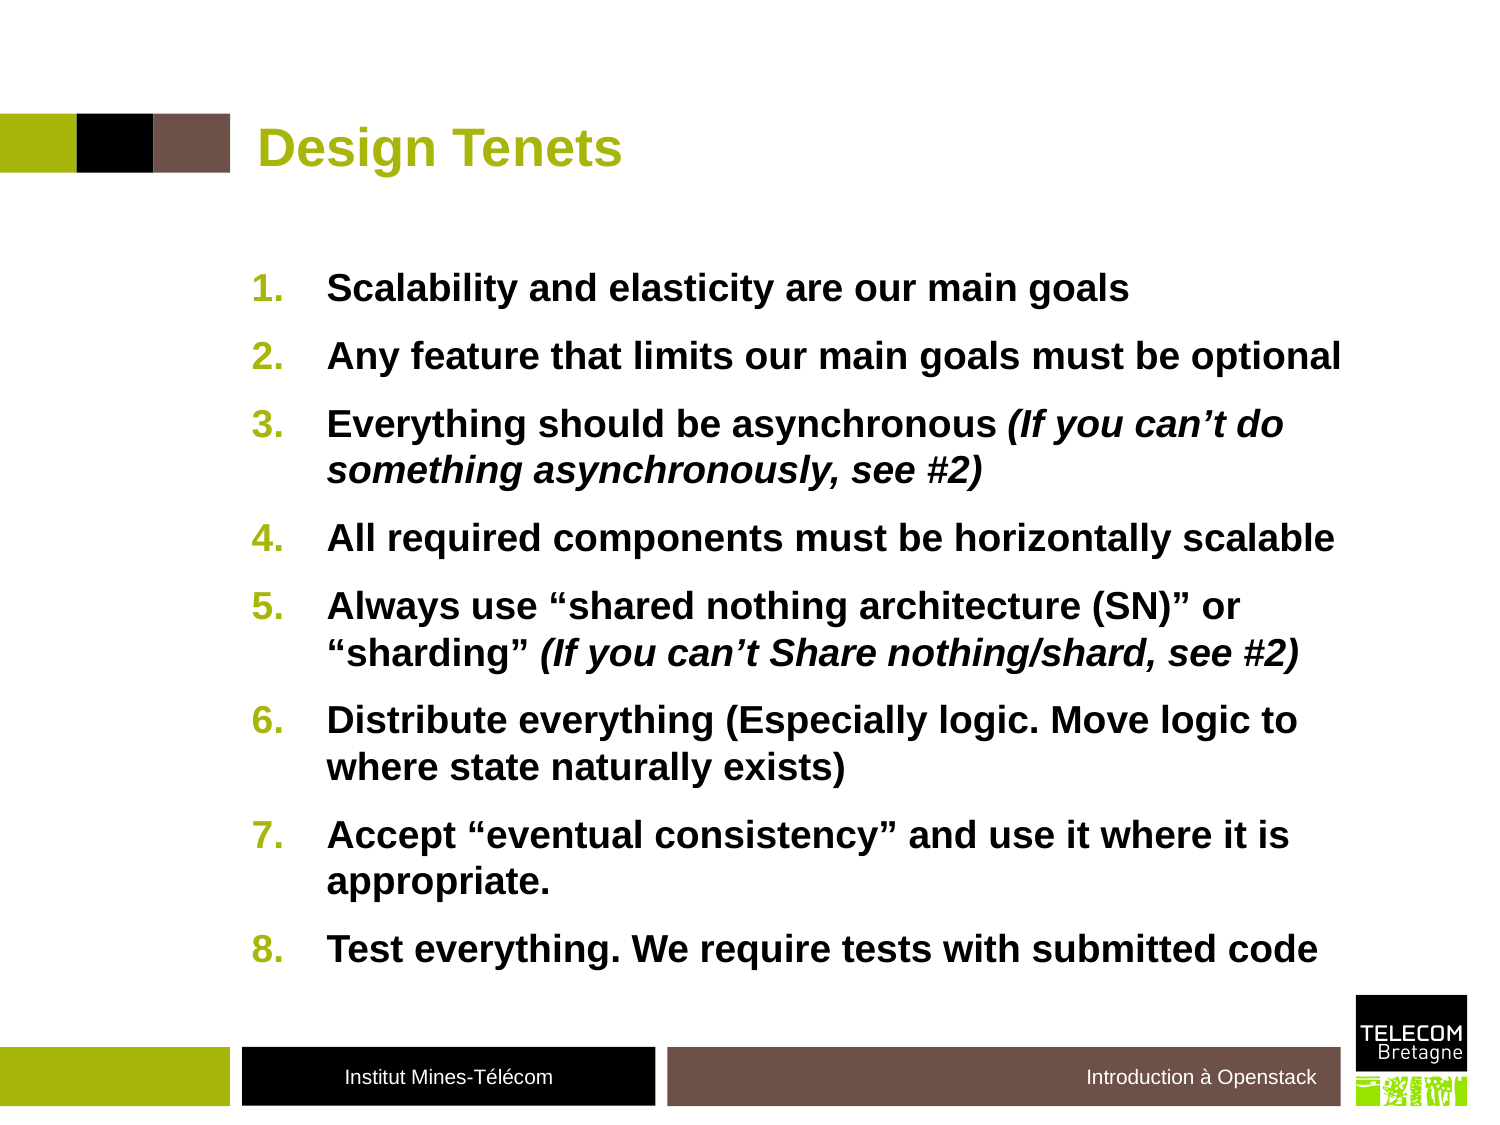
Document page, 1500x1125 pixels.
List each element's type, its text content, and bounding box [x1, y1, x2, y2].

title Design Tenets [242, 0, 1425, 185]
list Scalability and elasticity are our main goals Any feature that limits our main goals must be optional Everything should be asynchronous (If you can’t do something asynchronously, see #2) All required components must be horizontally scalable Always use “shared nothing architecture (SN)” or “sharding” (If you can’t Share nothing/shard, see #2) Distribute everything (Especially logic. Move logic to where state naturally exists) Accept “eventual consistency” and use it where it is appropriate. Test everything. We require tests with submitted code [236, 255, 1420, 992]
picture [1352, 991, 1471, 1110]
footer Introduction à Openstack [667, 1046, 1341, 1106]
